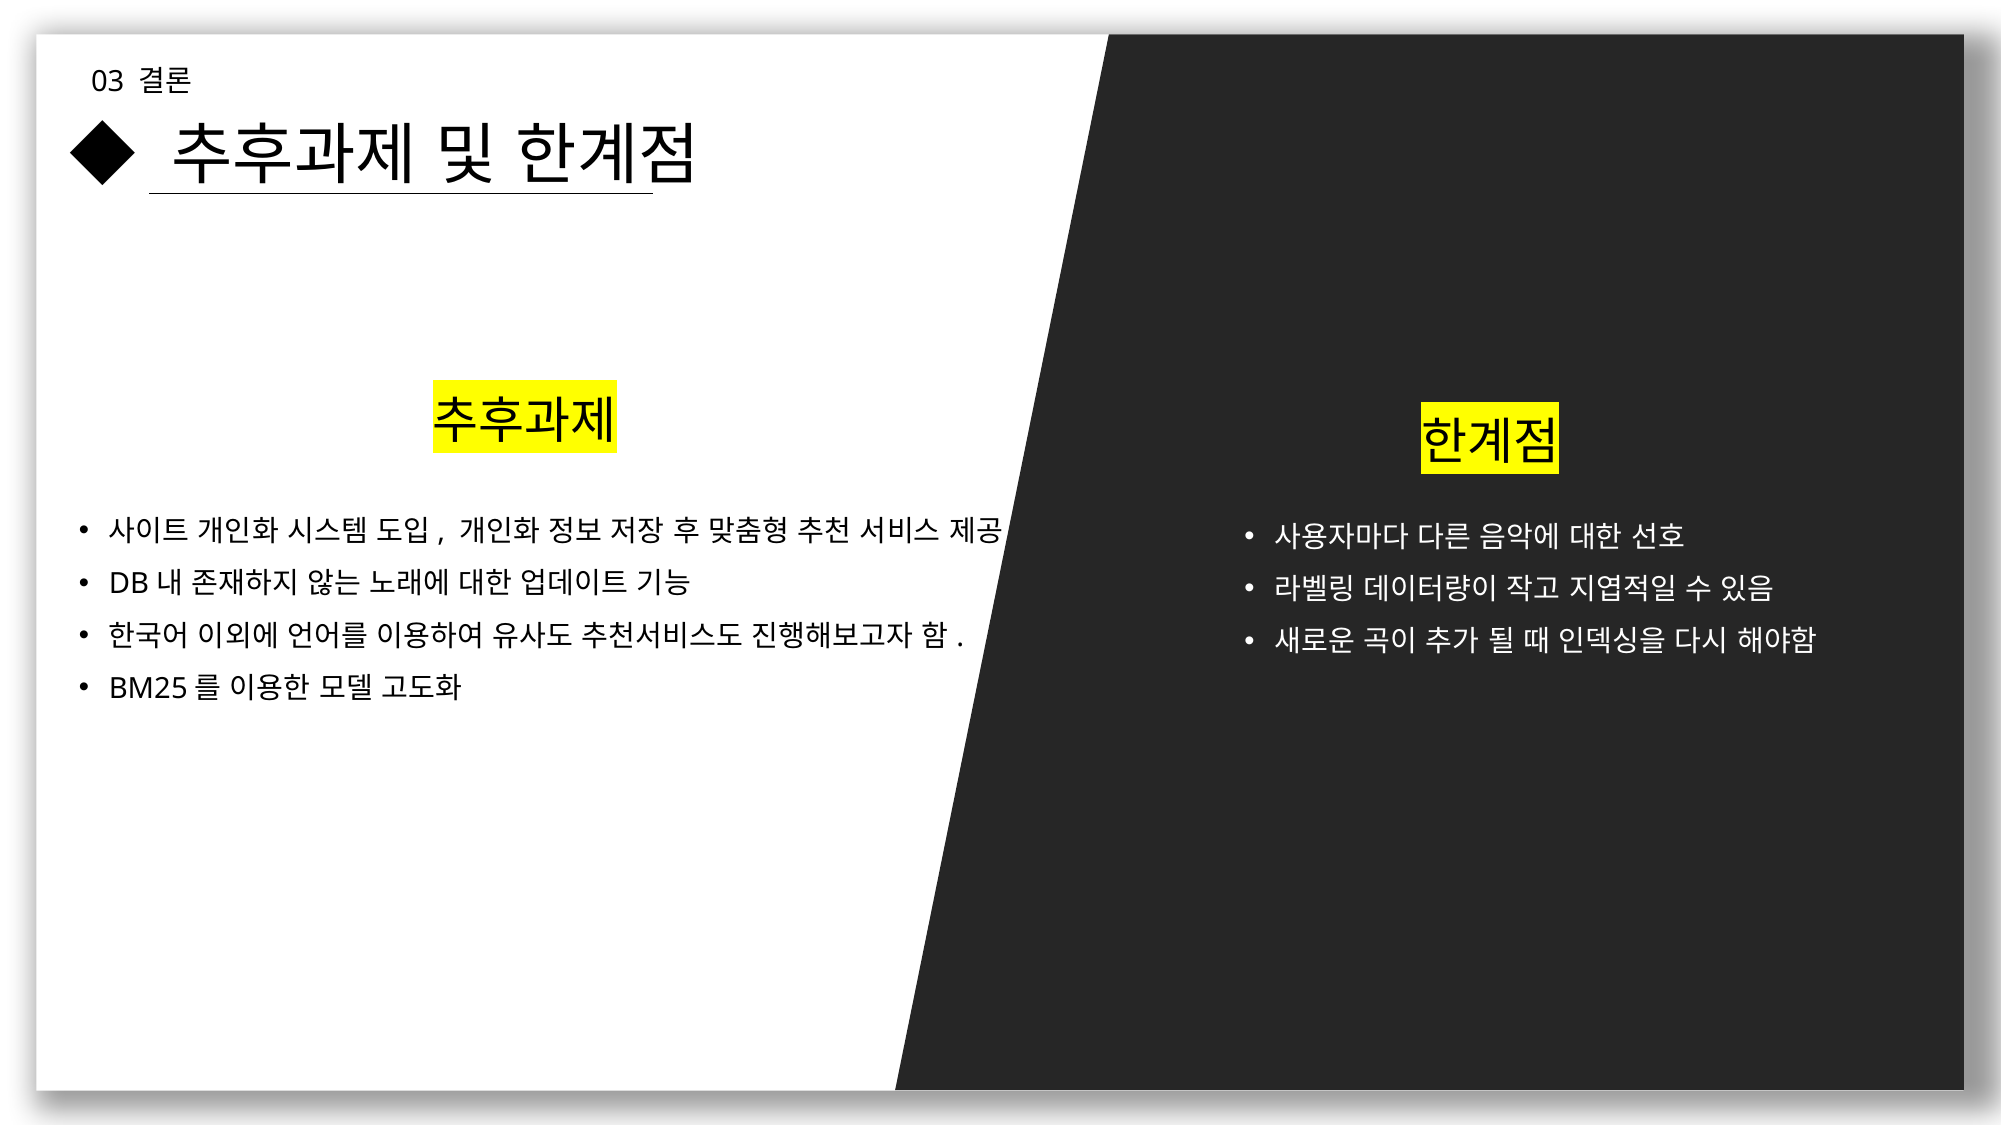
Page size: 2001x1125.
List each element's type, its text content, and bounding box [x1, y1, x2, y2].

text_box [895, 34, 1964, 1091]
text_box 03 결론 [76, 54, 208, 105]
text_box 사이트 개인화 시스템 도입, 개인화 정보 저장 후 맞춤형 추천 서비스 제공 DB내 존재하지 않는 노래에 대한 업데이트 기능 한국어 이외에 언어를 이용하여 유사도 추천서비스도 진행해보고자 함. BM25를 이용한 모델 고도화 [64, 487, 1027, 712]
text_box ◆ 추후과제 및 한계점 [54, 104, 1094, 199]
text_box 추후과제 [418, 380, 632, 456]
slide_number 26 [774, 1036, 1225, 1097]
text_box 한계점 [1153, 372, 1827, 545]
text_box 사용자마다 다른 음악에 대한 선호 라벨링 데이터량이 작고 지엽적일 수 있음 새로운 곡이 추가 될 때 인덱싱을 다시 해야함 [1229, 492, 1833, 666]
